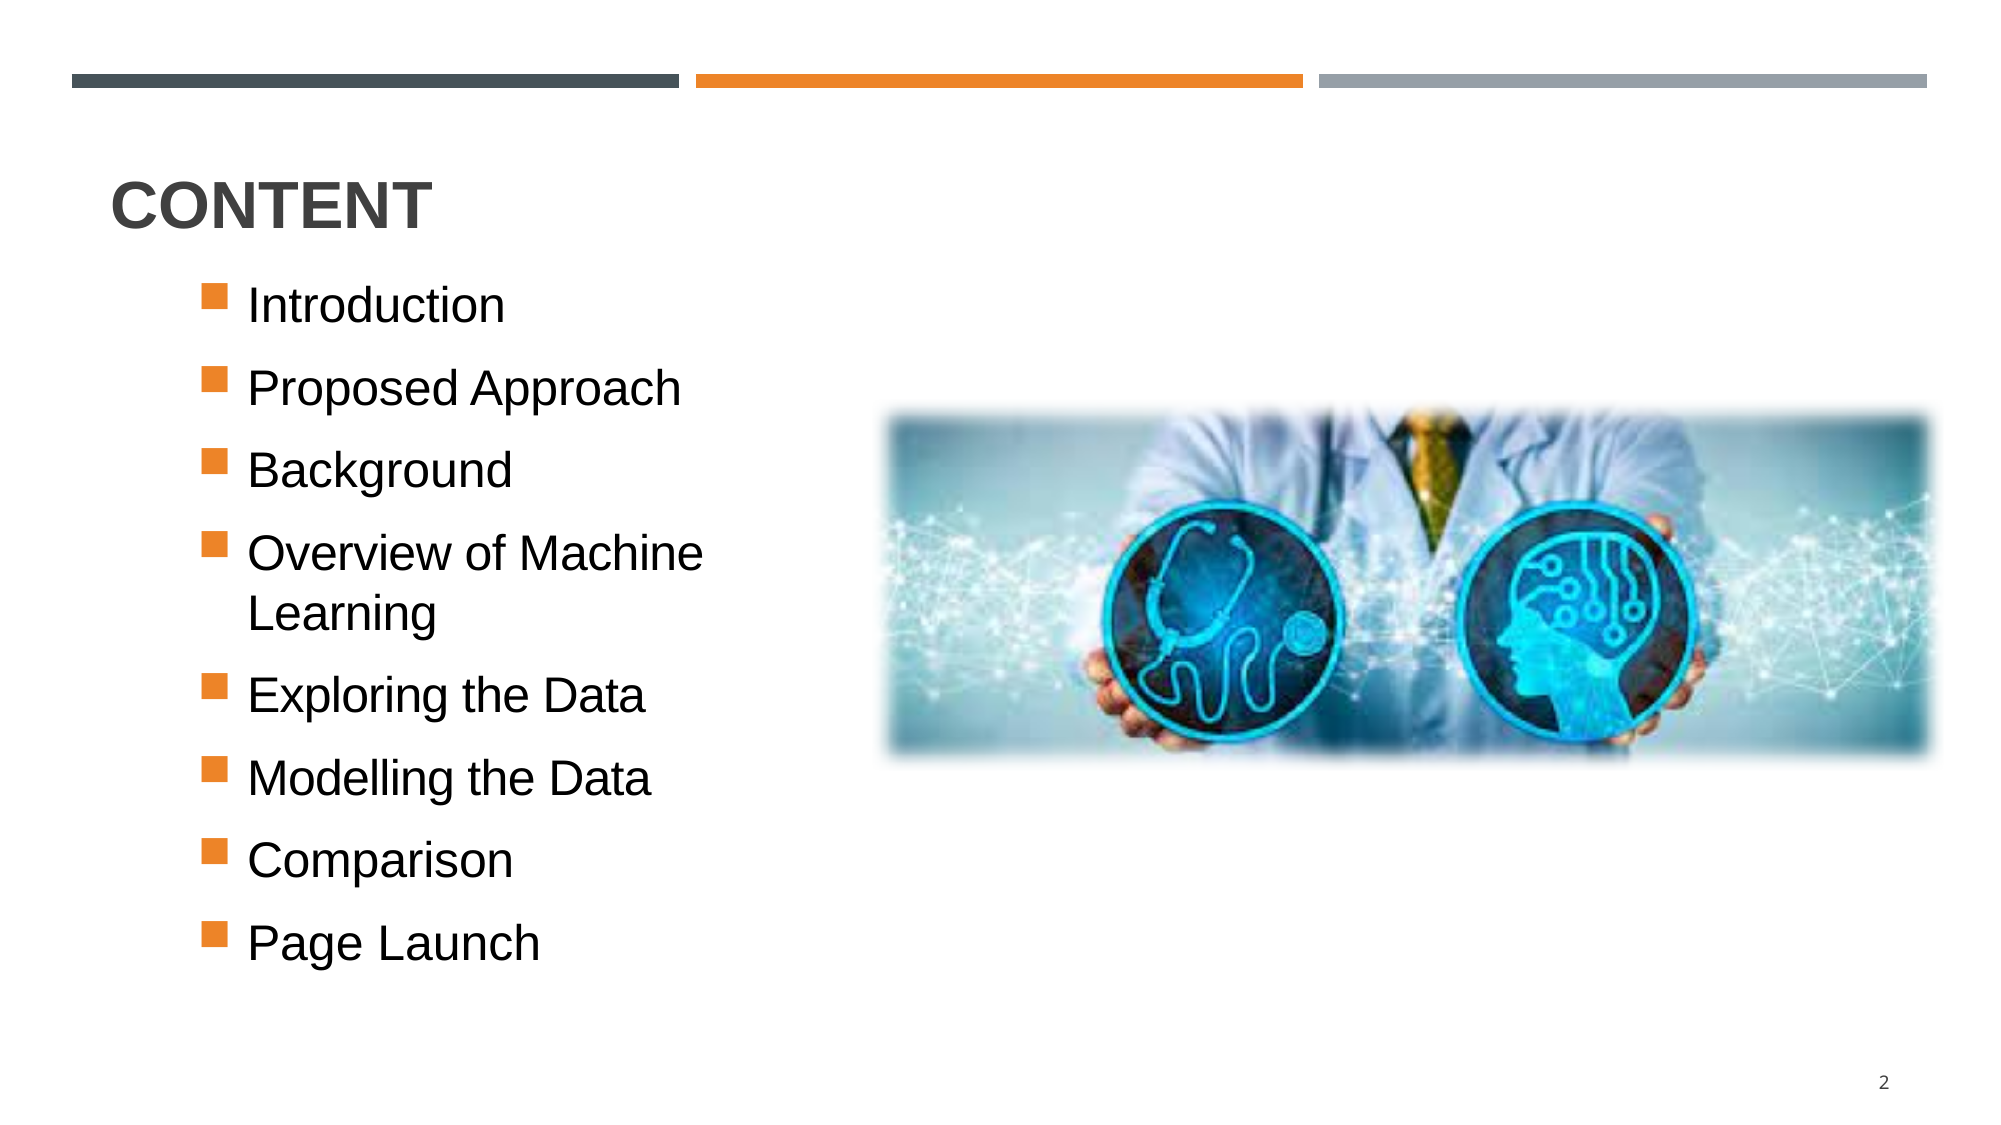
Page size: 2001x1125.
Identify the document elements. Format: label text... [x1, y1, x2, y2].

list Introduction Proposed Approach Background Overview of Machine Learning Exploring the Data Modelling the Data Comparison Page Launch [181, 265, 851, 993]
picture [871, 398, 1945, 771]
slide_number 2 [1732, 1053, 1905, 1114]
title Content [95, 119, 1905, 250]
